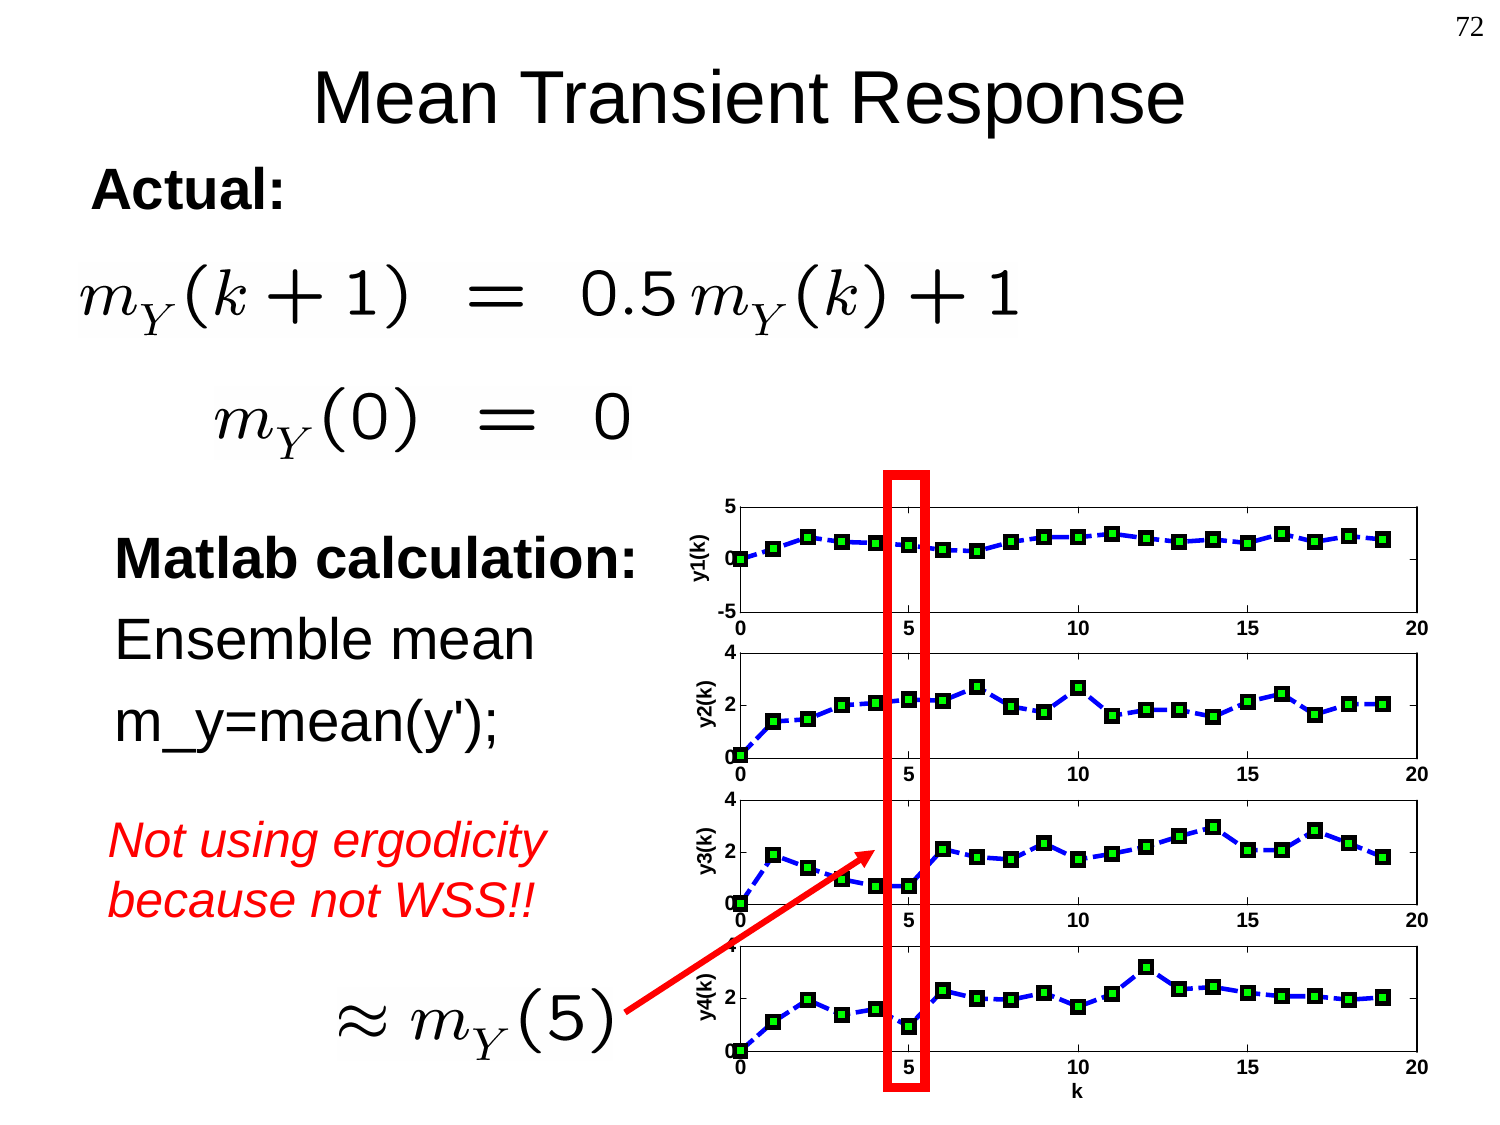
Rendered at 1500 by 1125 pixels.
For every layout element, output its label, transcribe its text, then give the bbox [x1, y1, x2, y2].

picture [213, 386, 1500, 1125]
title Mean Transient Response [112, 0, 1388, 188]
slide_number 72 [1388, 0, 1500, 76]
text_box Not using ergodicity because not WSS!! [92, 799, 576, 935]
text_box Matlab calculation: Ensemble mean m_y=mean(y'); [99, 512, 621, 932]
list Actual: [74, 143, 1376, 563]
picture [337, 987, 613, 1061]
picture [78, 262, 1018, 338]
